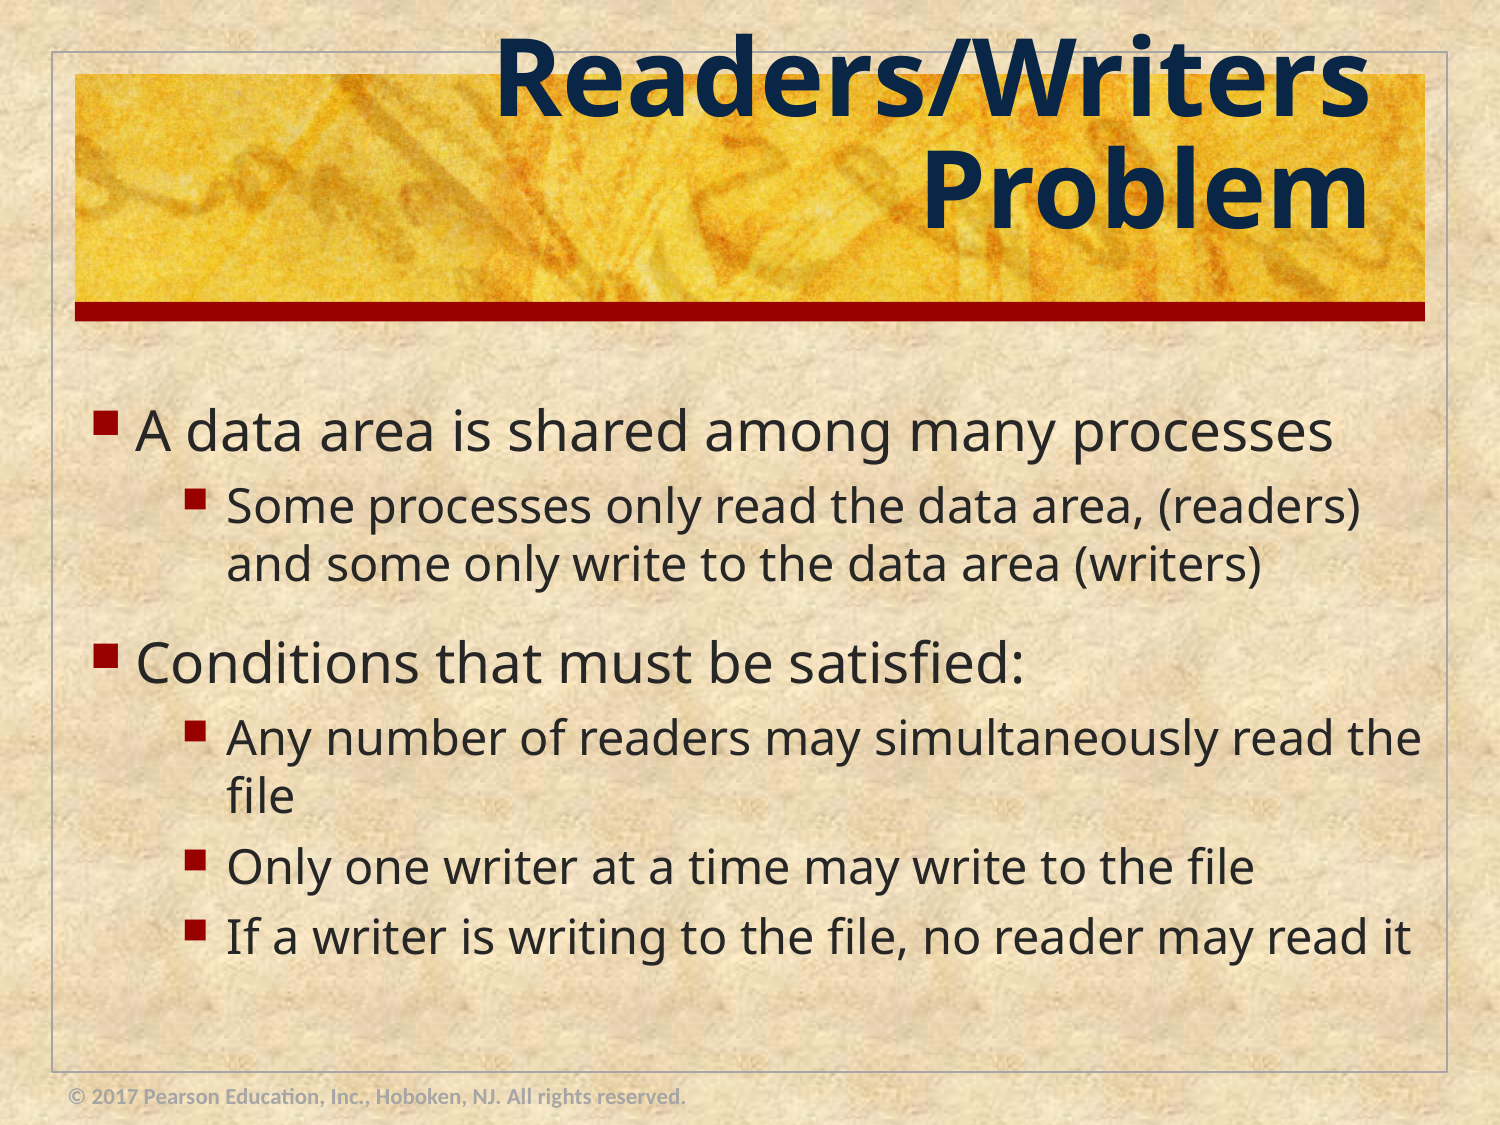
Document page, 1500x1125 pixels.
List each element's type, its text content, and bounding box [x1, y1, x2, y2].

picture [0, 0, 1500, 1125]
list A data area is shared among many processes Some processes only read the data area, (readers) and some only write to the data area (writers) Conditions that must be satisfied: Any number of readers may simultaneously read the file Only one writer at a time may write to the file If a writer is writing to the file, no reader may read it [75, 387, 1450, 1013]
title Readers/Writers Problem [99, 75, 1388, 251]
footer © 2017 Pearson Education, Inc., Hoboken, NJ. All rights reserved. [52, 1065, 1138, 1125]
picture [53, 53, 1446, 1071]
